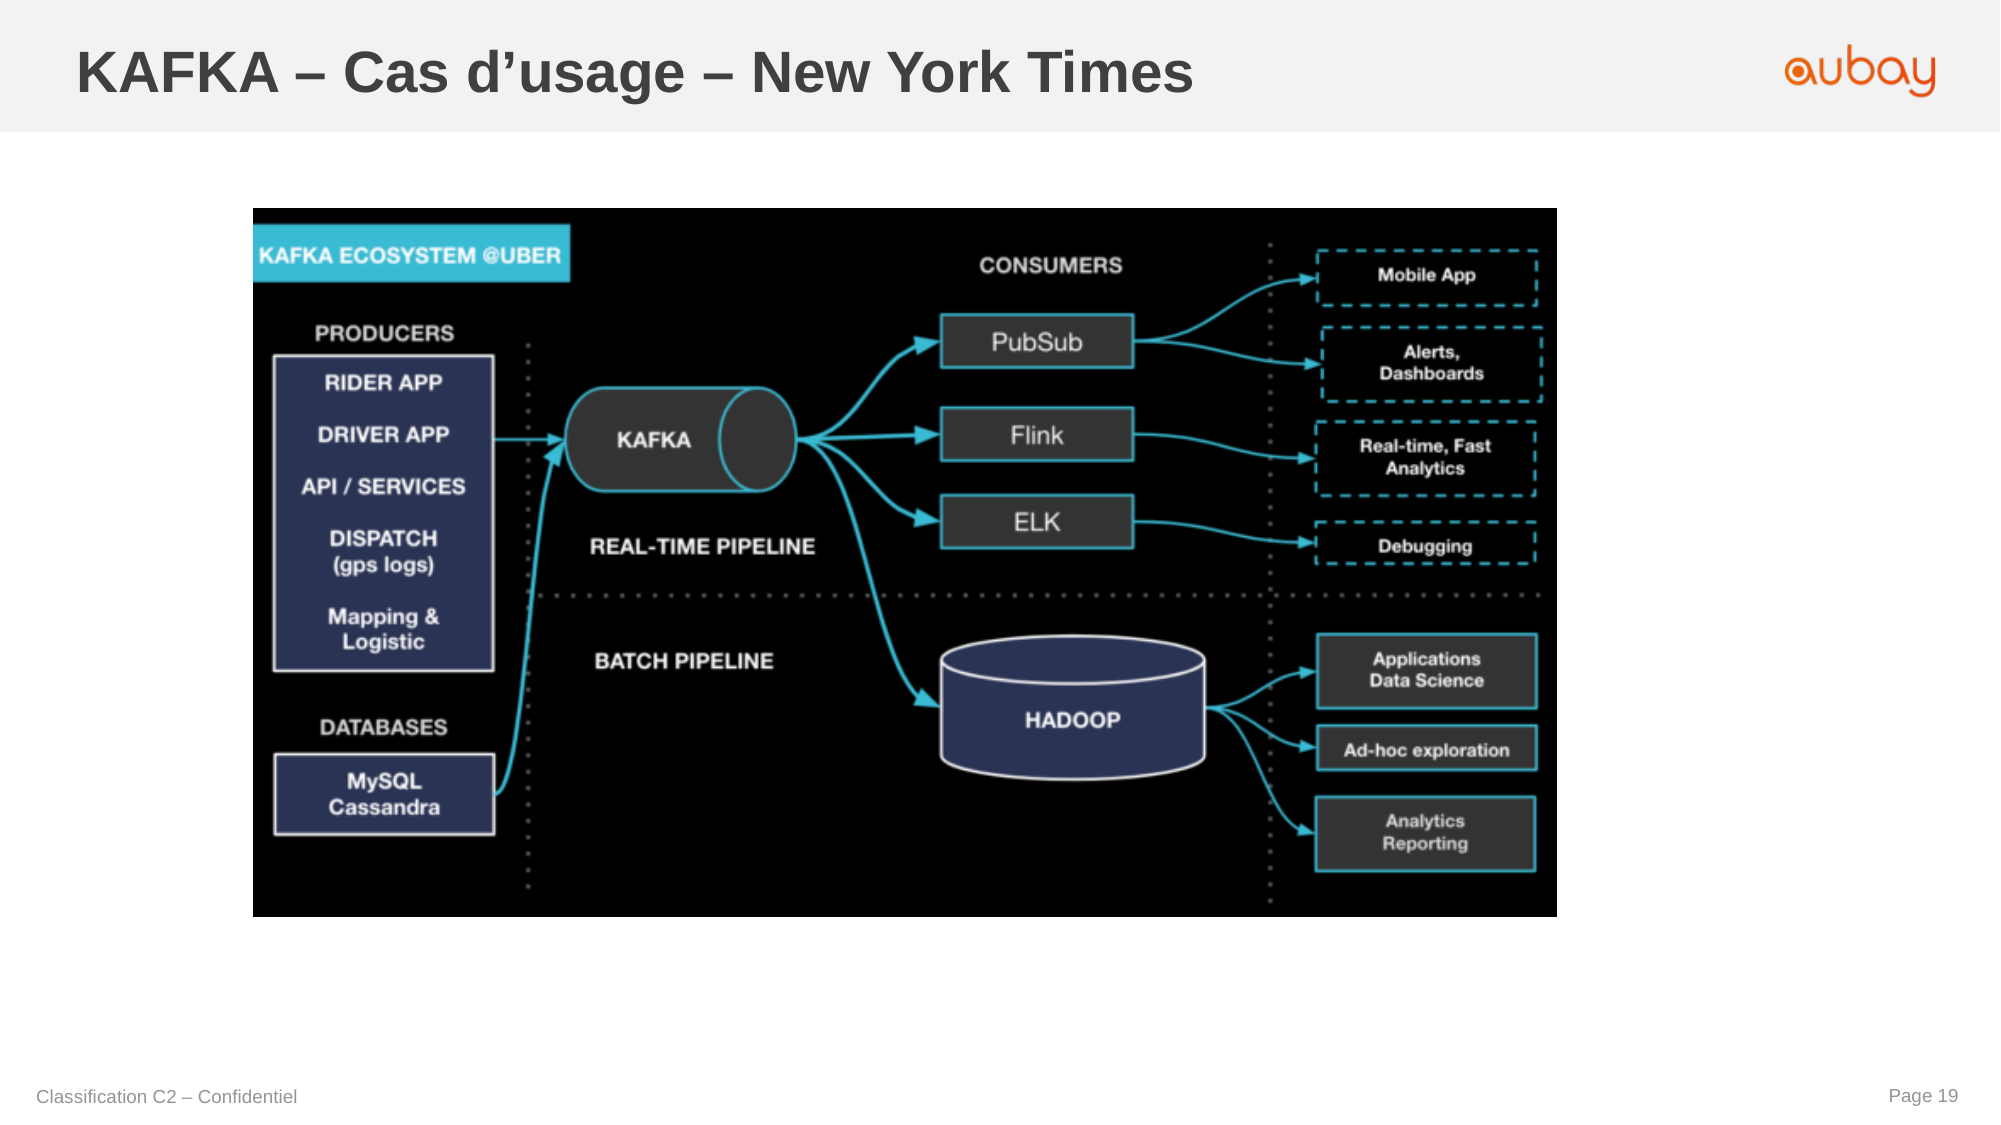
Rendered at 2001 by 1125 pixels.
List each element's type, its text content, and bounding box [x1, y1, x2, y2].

picture [253, 208, 1557, 917]
text_box [76, 190, 1734, 610]
list KAFKA – Cas d’usage – New York Times [61, 33, 1720, 115]
picture [1781, 26, 1939, 116]
